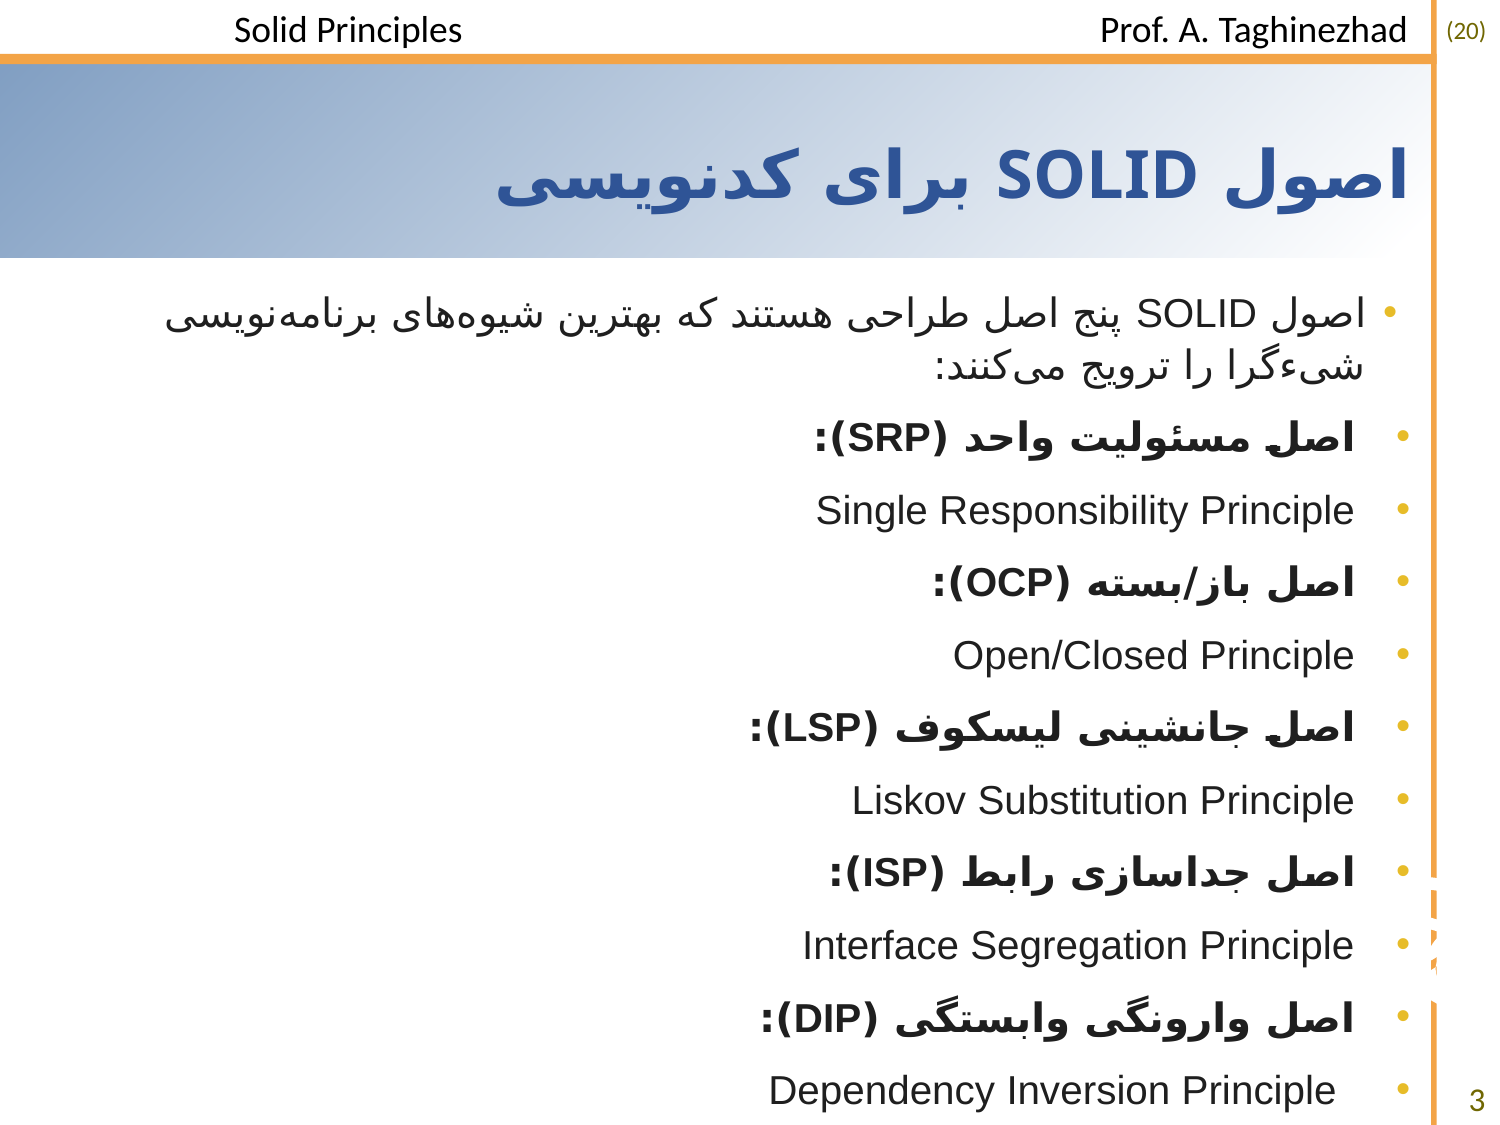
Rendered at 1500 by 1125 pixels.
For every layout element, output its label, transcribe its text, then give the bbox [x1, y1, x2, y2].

list اصول SOLID پنج اصل طراحی هستند که بهترین شیوه‌های برنامه‌نویسی شیءگرا را ترویج می‌کنند: اصل مسئولیت واحد (SRP): Single Responsibility Principle اصل باز/بسته (OCP): Open/Closed Principle اصل جانشینی لیسکوف (LSP): Liskov Substitution Principle اصل جداسازی رابط (ISP): Interface Segregation Principle اصل وارونگی وابستگی (DIP): Dependency Inversion Principle [75, 276, 1425, 1125]
title اصول SOLID برای کد‌نویسی [0, 105, 1425, 234]
slide_number 3 [1425, 1023, 1500, 1125]
